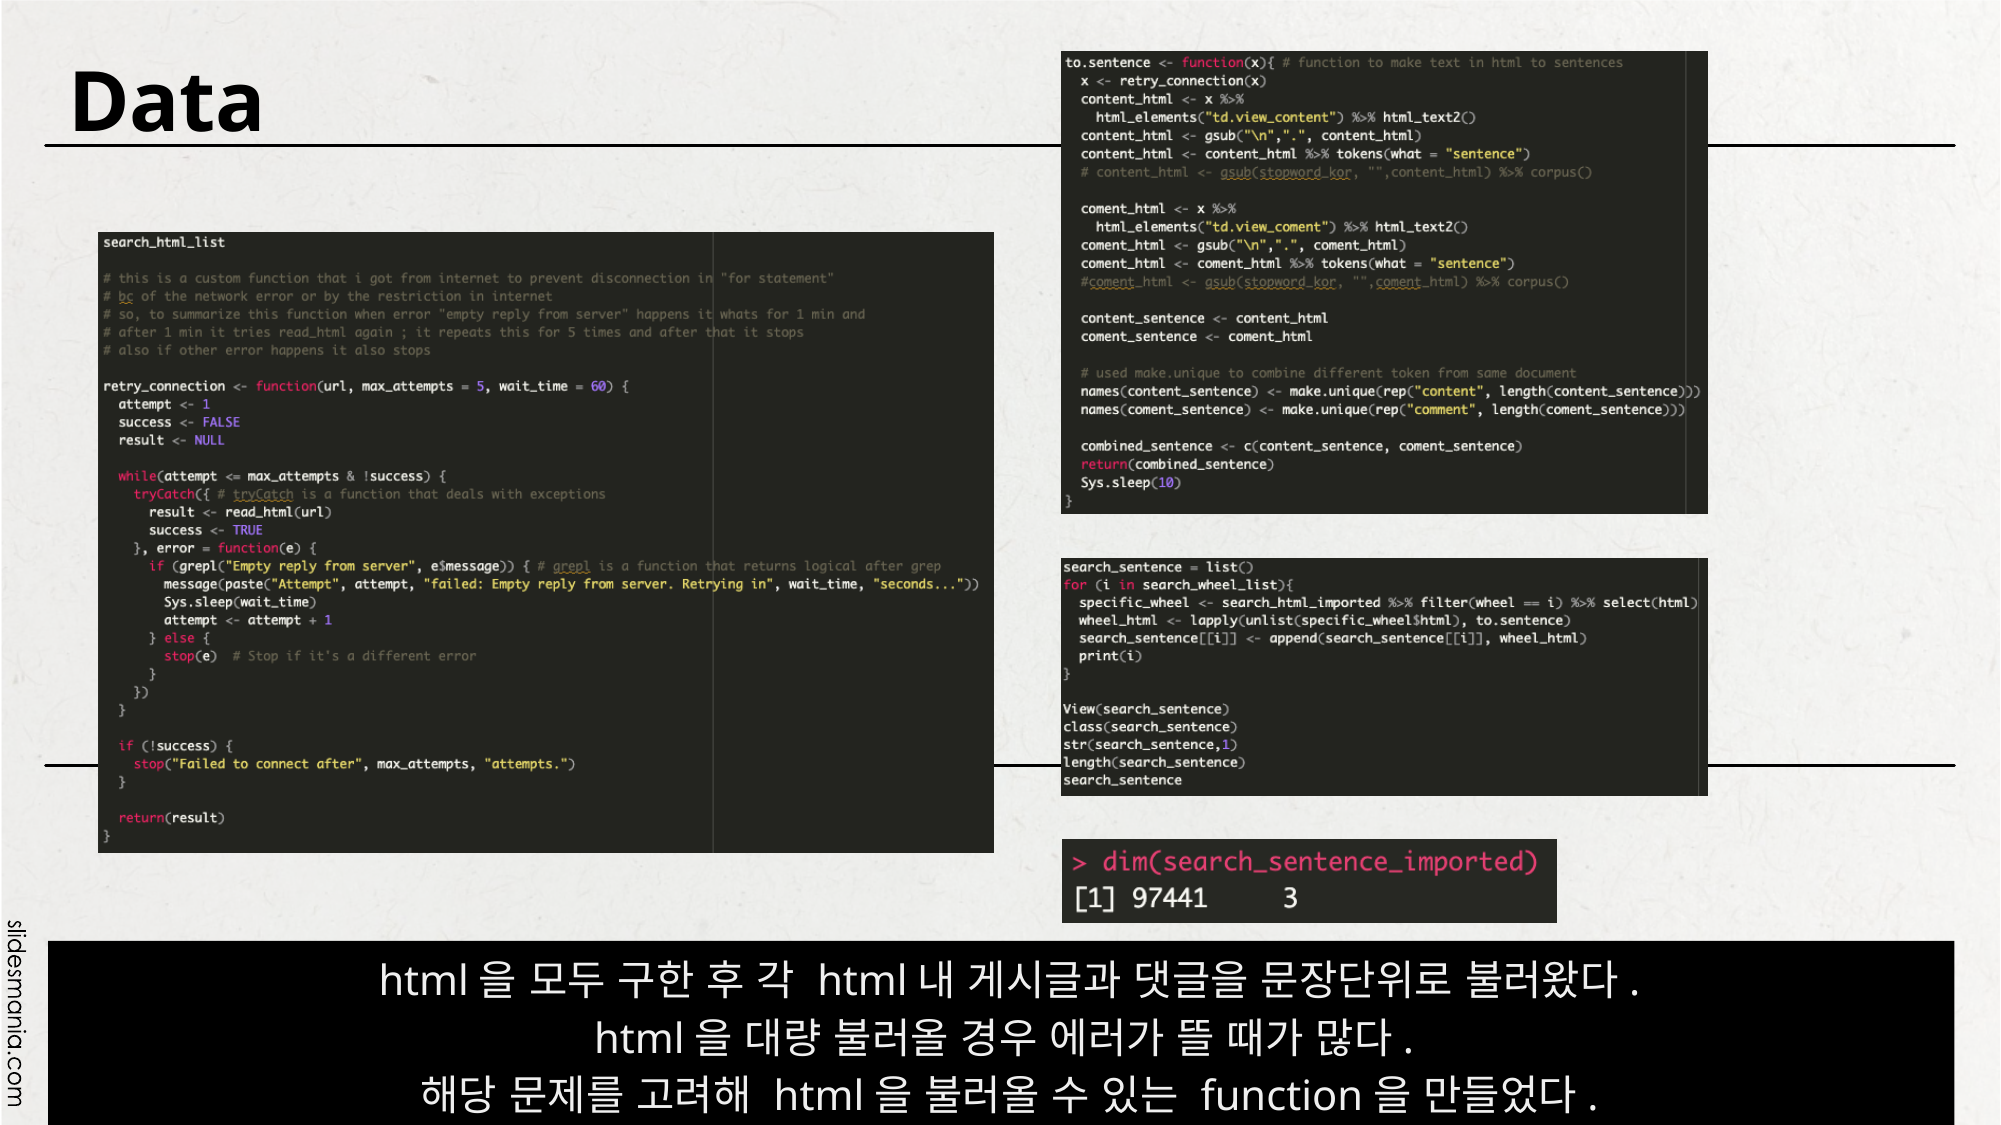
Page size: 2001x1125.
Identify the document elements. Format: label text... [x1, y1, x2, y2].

picture [1062, 839, 1557, 924]
list html을 모두 구한 후 각 html내 게시글과 댓글을 문장단위로 불러왔다. html을 대량 불러올 경우 에러가 뜰 때가 많다. 해당 문제를 고려해 html을 불러올 수 있는 function을 만들었다. [48, 940, 1955, 1125]
picture [98, 232, 995, 853]
subtitle Data [48, 51, 922, 146]
picture [1061, 557, 1708, 796]
picture [1061, 50, 1708, 515]
